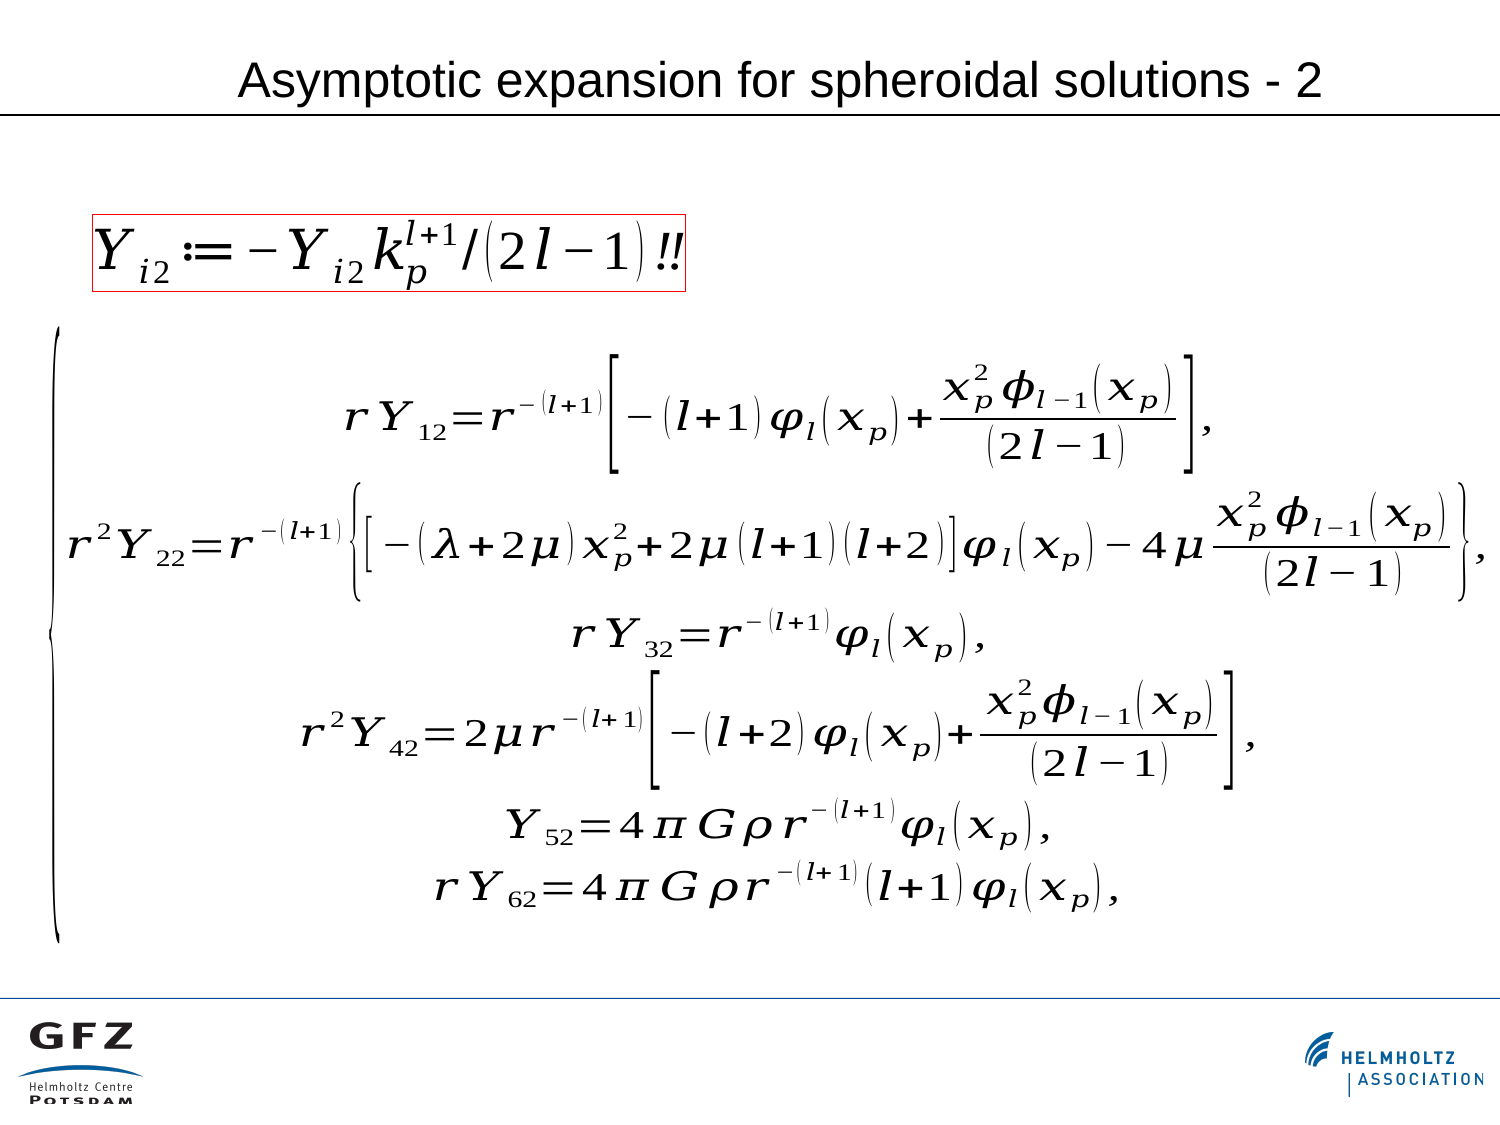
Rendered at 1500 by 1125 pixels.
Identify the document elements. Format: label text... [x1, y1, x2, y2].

text_box Asymptotic expansion for spheroidal solutions - 2 [0, 39, 1500, 114]
